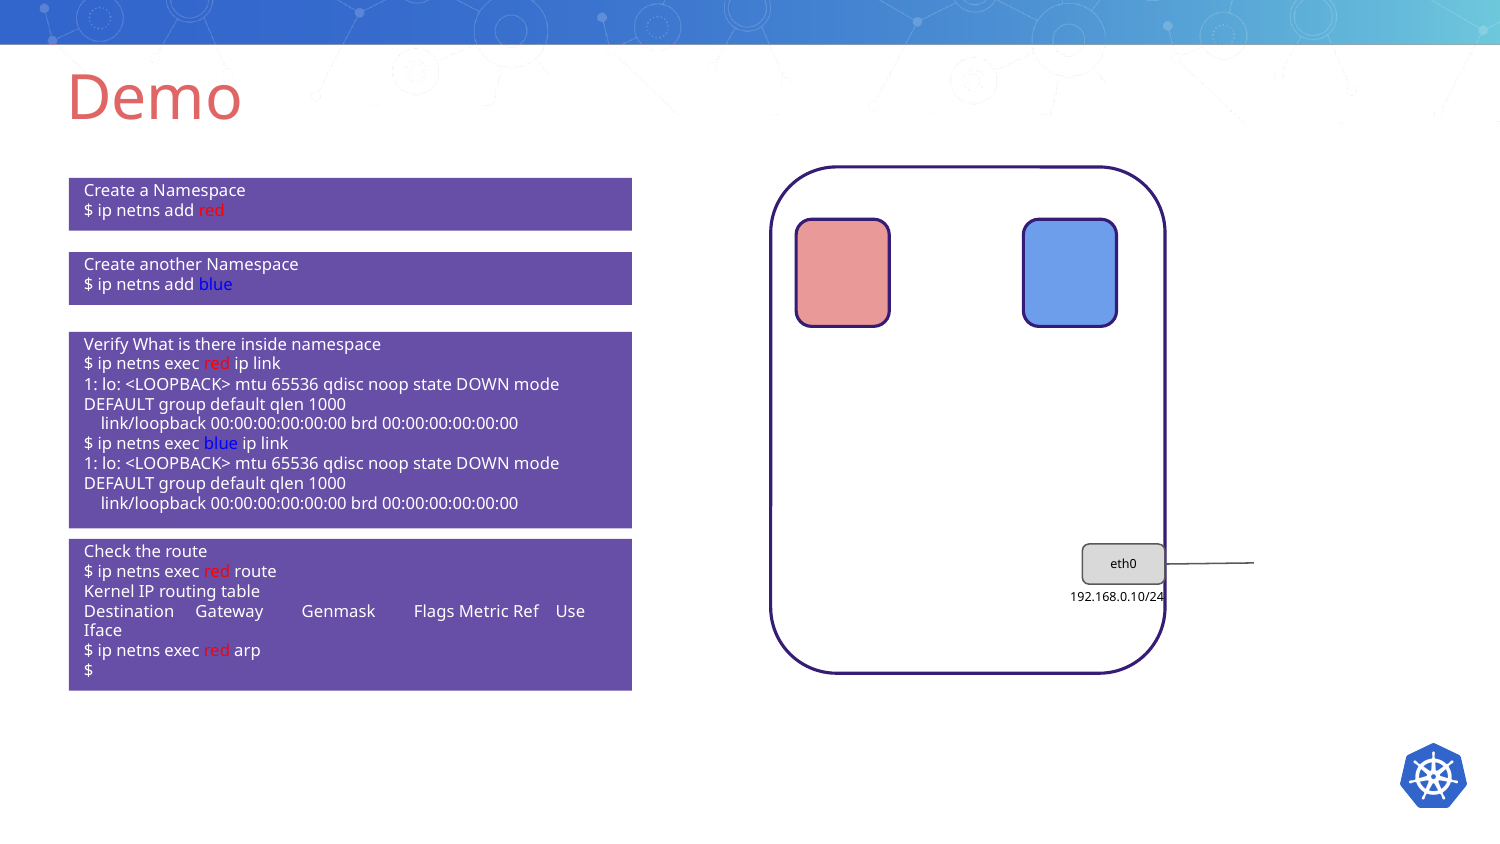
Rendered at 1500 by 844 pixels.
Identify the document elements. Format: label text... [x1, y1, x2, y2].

text_box [796, 219, 890, 327]
text_box [770, 166, 1166, 674]
title Demo [51, 42, 1449, 137]
picture [0, 0, 1500, 844]
text_box Check the route $ ip netns exec red route Kernel IP routing table Destination Gateway Genmask Flags Metric Ref Use Iface $ ip netns exec red arp $ [68, 538, 632, 691]
text_box 192.168.0.10/24 [1054, 574, 1193, 604]
text_box Create a Namespace $ ip netns add red [68, 177, 632, 231]
text_box eth0 [1082, 543, 1165, 574]
text_box Create another Namespace $ ip netns add blue [68, 252, 632, 305]
text_box [1023, 219, 1117, 327]
text_box Verify What is there inside namespace $ ip netns exec red ip link 1: lo: <LOOPBACK> mtu 65536 qdisc noop state DOWN mode DEFAULT group default qlen 1000 link/loopback 00:00:00:00:00:00 brd 00:00:00:00:00:00 $ ip netns exec blue ip link 1: lo: <LOOPBACK> mtu 65536 qdisc noop state DOWN mode DEFAULT group default qlen 1000 link/loopback 00:00:00:00:00:00 brd 00:00:00:00:00:00 [68, 331, 632, 529]
